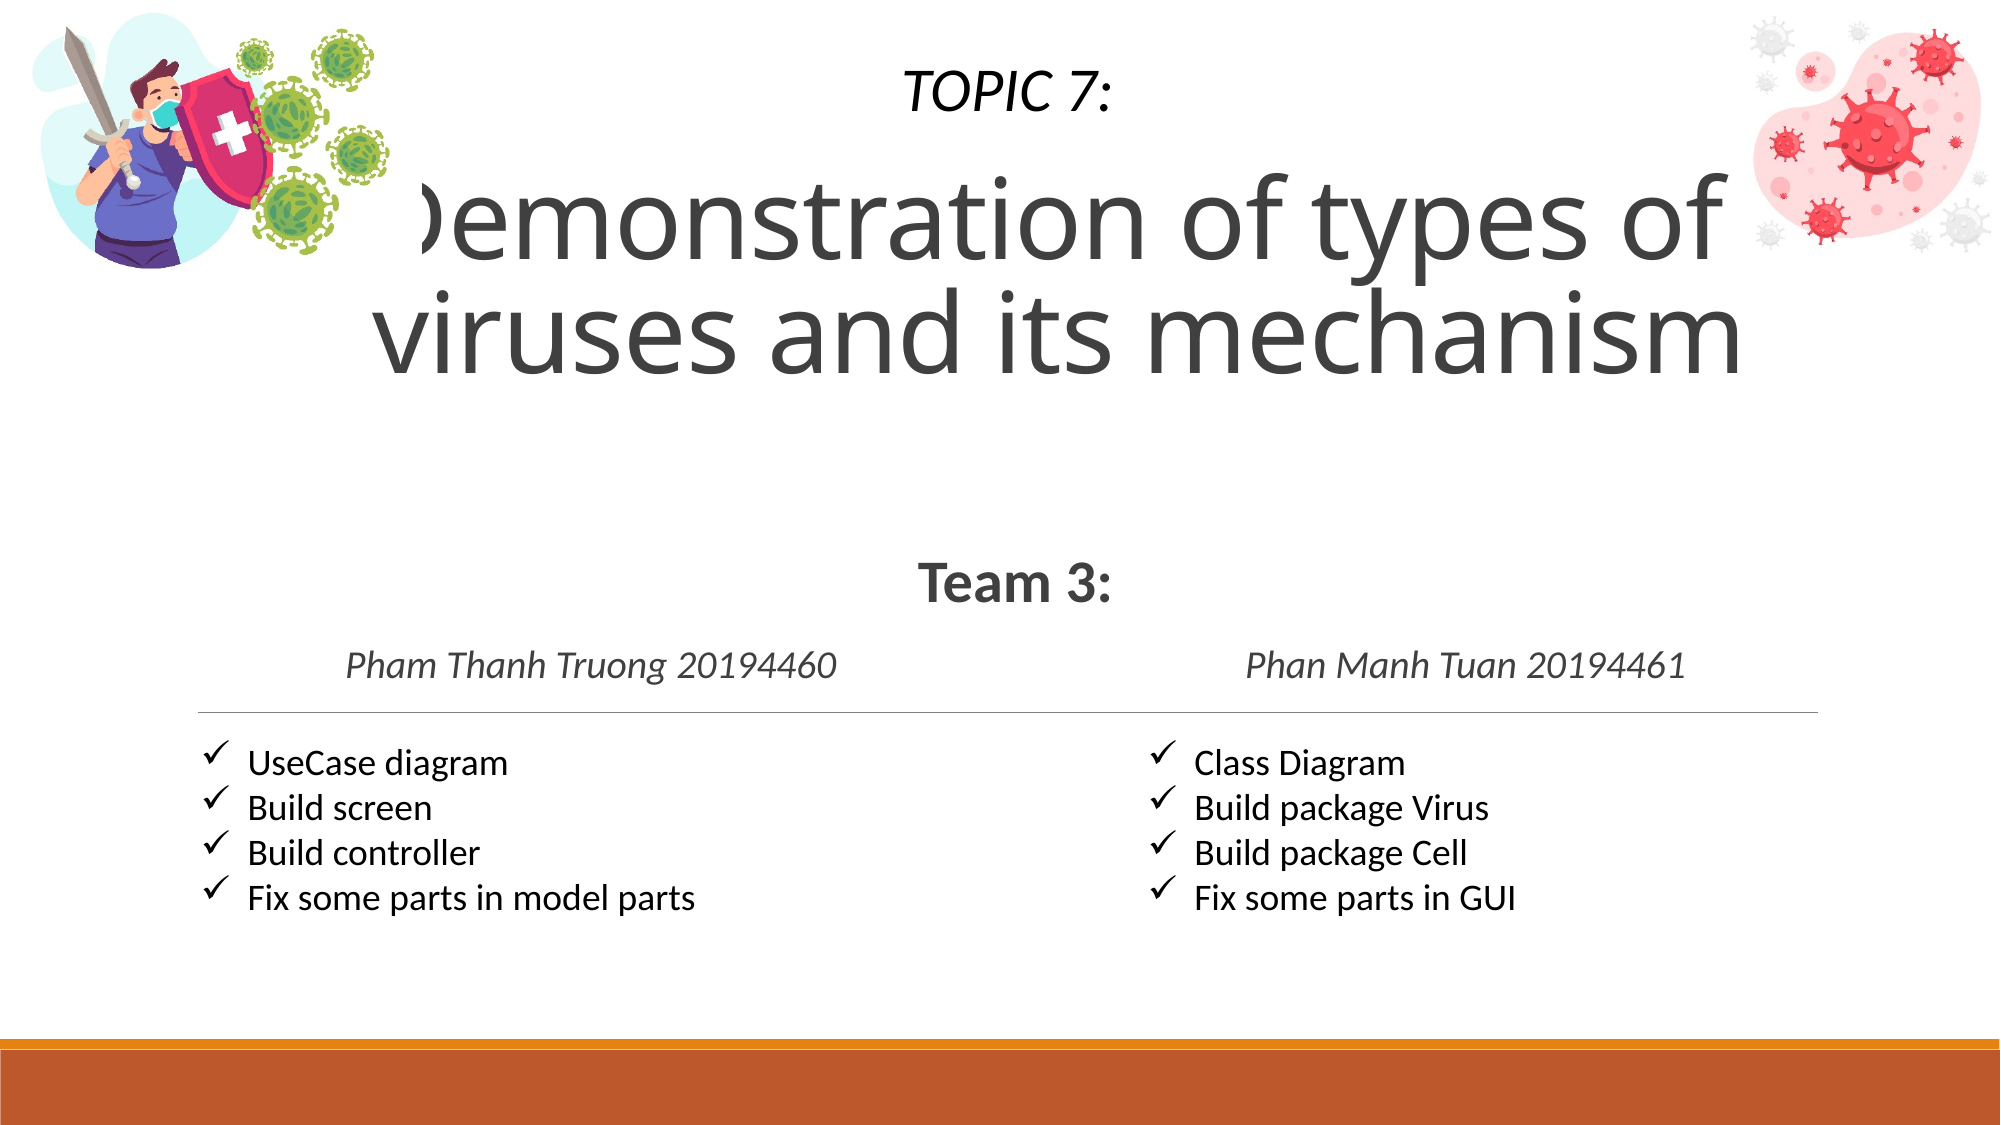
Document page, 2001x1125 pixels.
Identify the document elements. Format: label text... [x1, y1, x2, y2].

text_box Class Diagram Build package Virus Build package Cell Fix some parts in GUI [1132, 730, 1533, 926]
text_box UseCase diagram Build screen Build controller Fix some parts in model parts [185, 730, 712, 926]
picture [0, 0, 423, 282]
text_box Team 3: Pham Thanh Truong 20194460 Phan Manh Tuan 20194461 [183, 542, 1834, 731]
text_box TOPIC 7: [886, 41, 1130, 131]
text_box Demonstration of types of viruses and its mechanism [234, 85, 1885, 405]
picture [1732, 0, 2000, 268]
